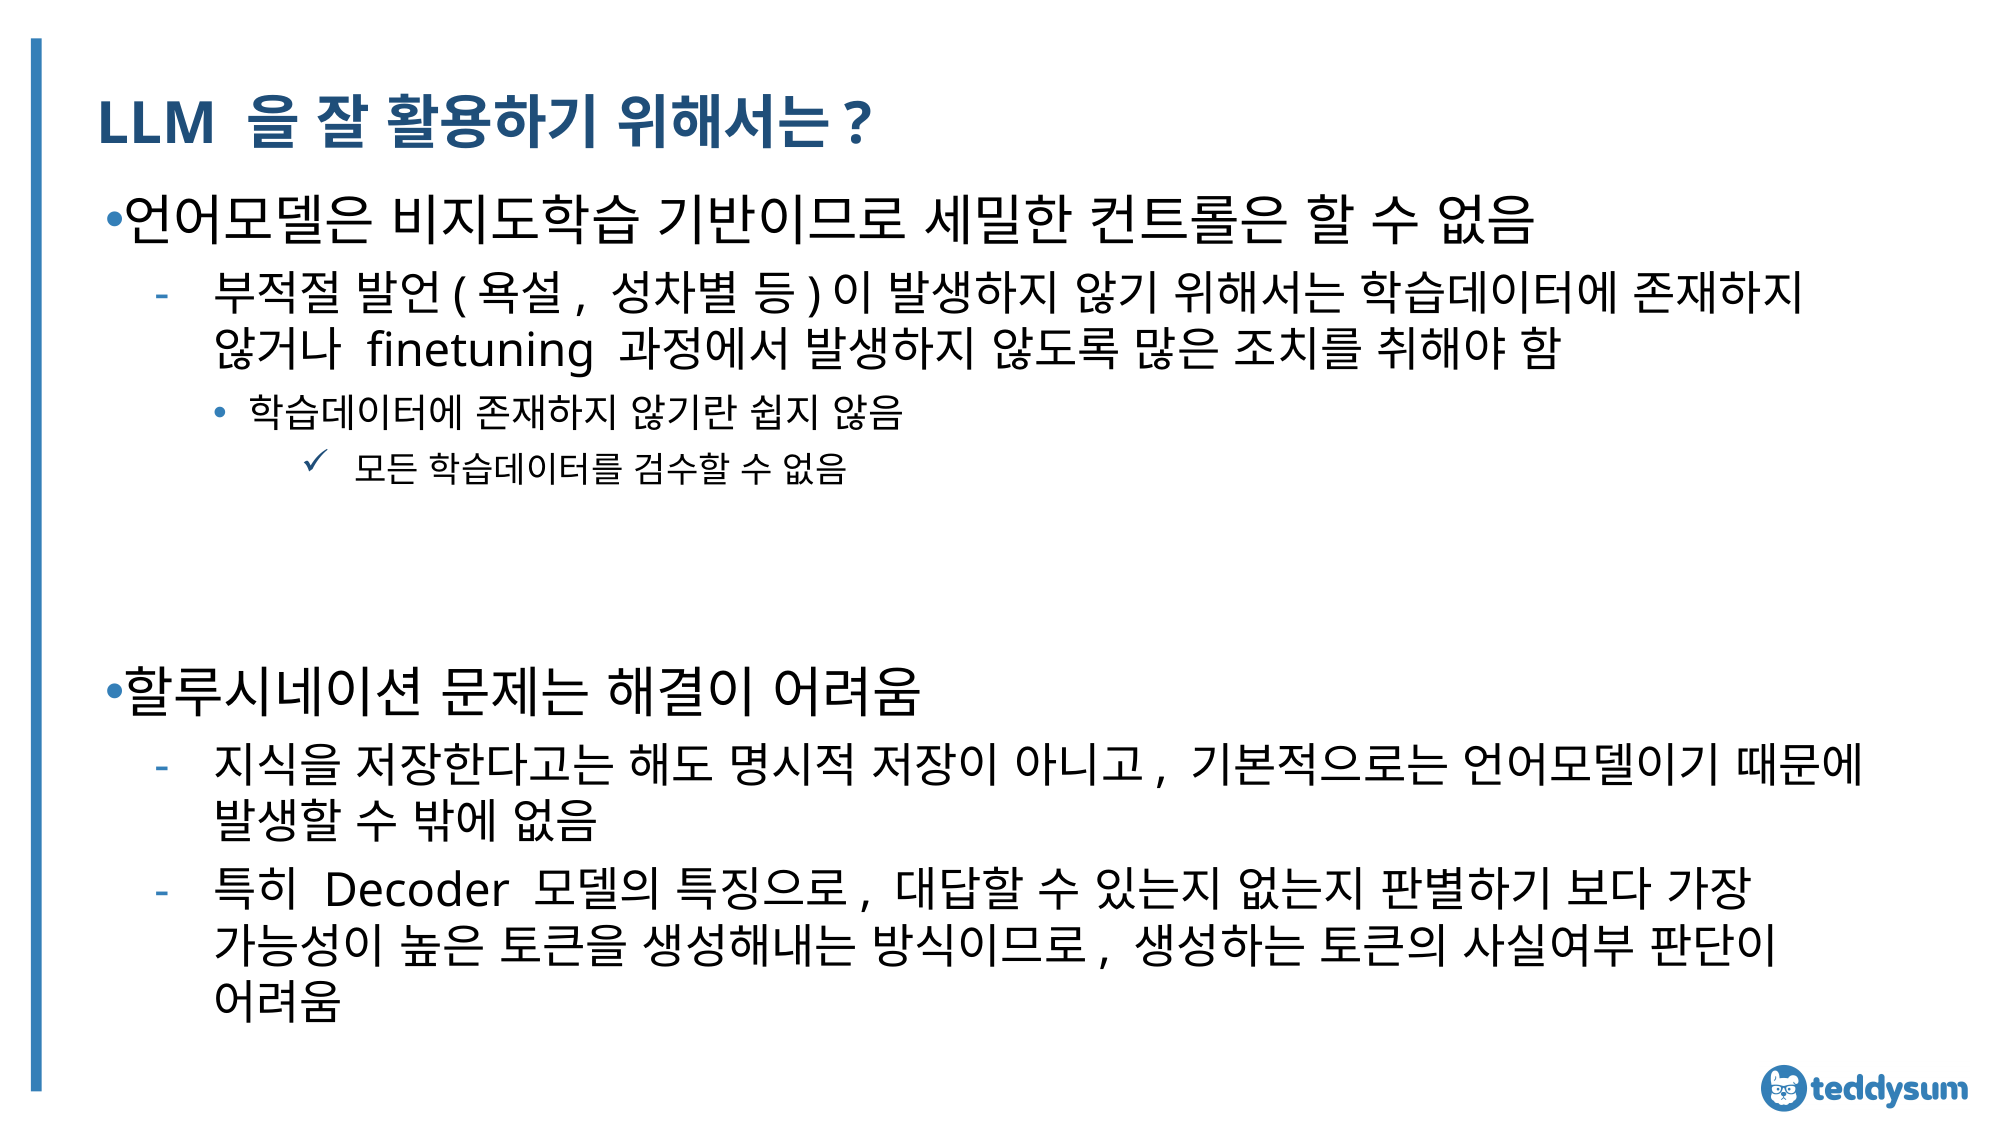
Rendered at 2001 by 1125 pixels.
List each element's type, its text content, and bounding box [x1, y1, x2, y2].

picture [1759, 1061, 1970, 1115]
list 언어모델은 비지도학습 기반이므로 세밀한 컨트롤은 할 수 없음 부적절 발언(욕설, 성차별 등)이 발생하지 않기 위해서는 학습데이터에 존재하지 않거나 finetuning 과정에서 발생하지 않도록 많은 조치를 취해야 함 학습데이터에 존재하지 않기란 쉽지 않음 모든 학습데이터를 검수할 수 없음 할루시네이션 문제는 해결이 어려움 지식을 저장한다고는 해도 명시적 저장이 아니고, 기본적으로는 언어모델이기 때문에 발생할 수 밖에 없음 특히 Decoder 모델의 특징으로, 대답할 수 있는지 없는지 판별하기 보다 가장 가능성이 높은 토큰을 생성해내는 방식이므로, 생성하는 토큰의 사실여부 판단이 어려움 [90, 178, 1929, 1038]
title LLM 을 잘 활용하기 위해서는? [90, 87, 1929, 178]
